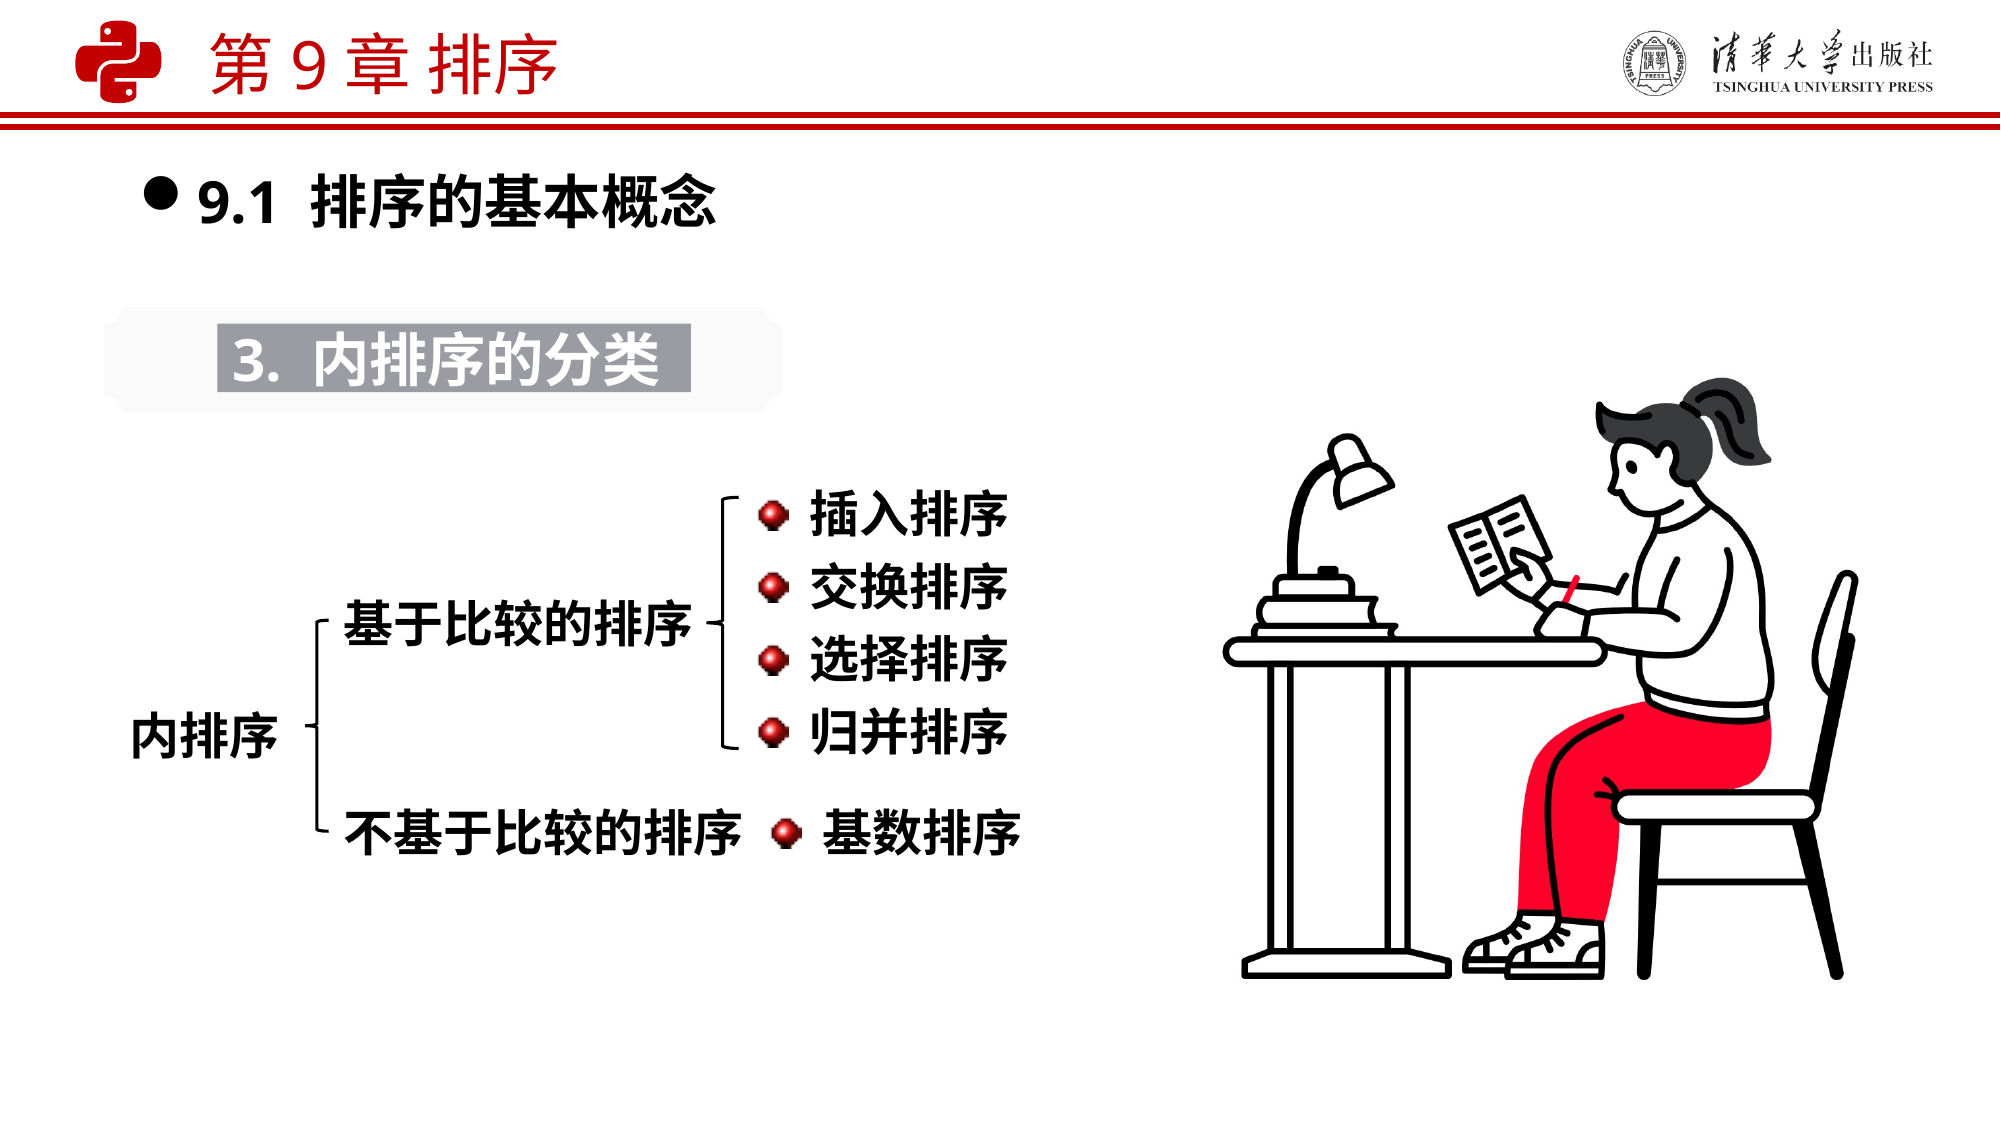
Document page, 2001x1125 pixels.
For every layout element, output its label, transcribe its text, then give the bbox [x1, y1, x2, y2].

picture [753, 640, 789, 676]
text_box 9.1 排序的基本概念 [124, 157, 752, 243]
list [1198, 333, 1889, 1004]
text_box 插入排序 交换排序 选择排序 归并排序 [738, 475, 1068, 768]
picture [753, 495, 789, 531]
text_box 不基于比较的排序 [328, 793, 751, 869]
picture [753, 712, 789, 748]
picture [766, 813, 802, 849]
text_box 基数排序 [751, 793, 1152, 869]
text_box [104, 306, 783, 413]
picture [753, 567, 789, 603]
text_box 内排序 [114, 697, 315, 772]
text_box [706, 496, 739, 750]
text_box 第9章 排序 [193, 15, 1037, 110]
text_box 基于比较的排序 [328, 585, 721, 660]
text_box [305, 619, 329, 833]
